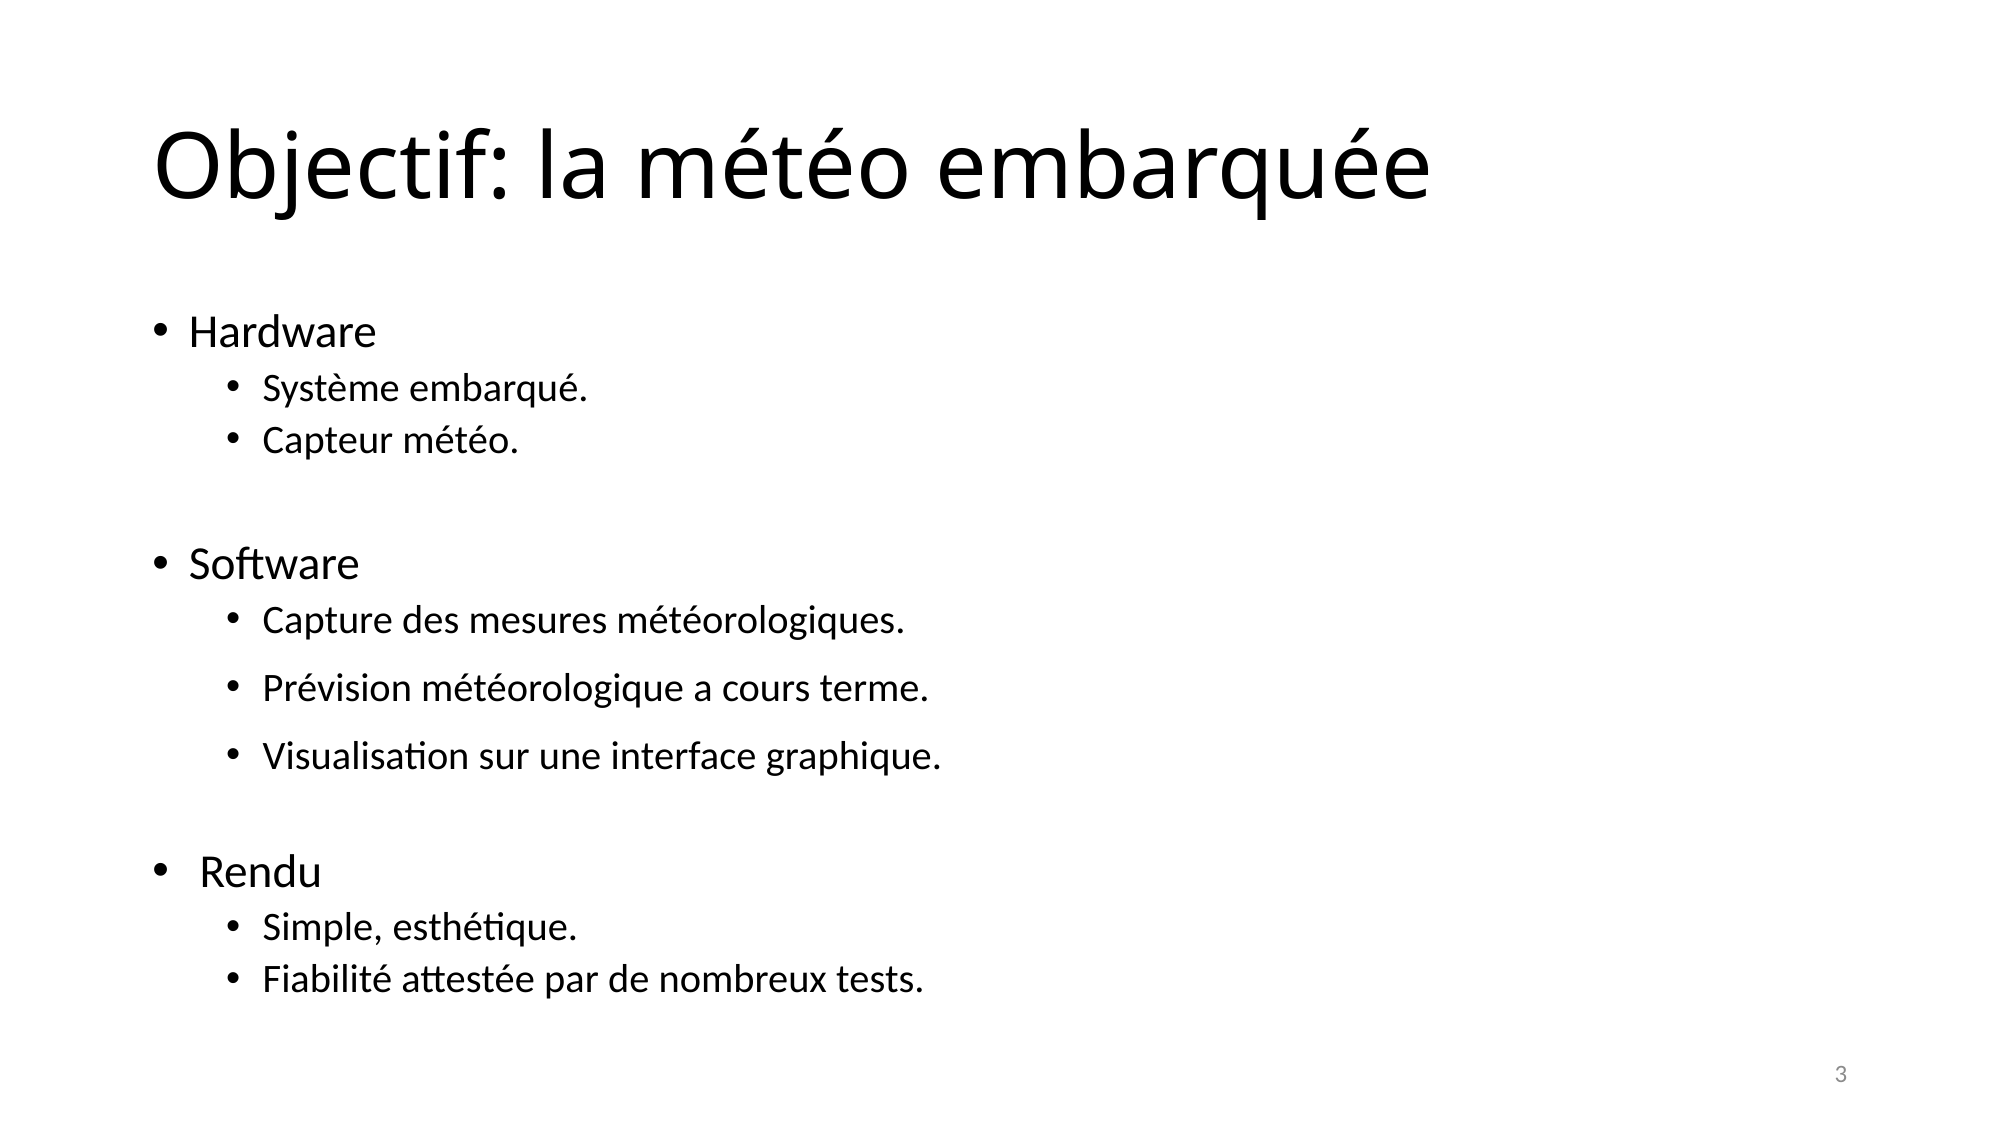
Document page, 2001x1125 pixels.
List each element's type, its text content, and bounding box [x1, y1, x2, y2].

text_box Hardware Système embarqué. Capteur météo. Software Capture des mesures météorologiques. Prévision météorologique a cours terme. Visualisation sur une interface graphique. Rendu Simple, esthétique. Fiabilité attestée par de nombreux tests. [137, 299, 1862, 1013]
text_box Objectif: la météo embarquée [137, 59, 1862, 277]
text_box 3 [1412, 1042, 1862, 1103]
